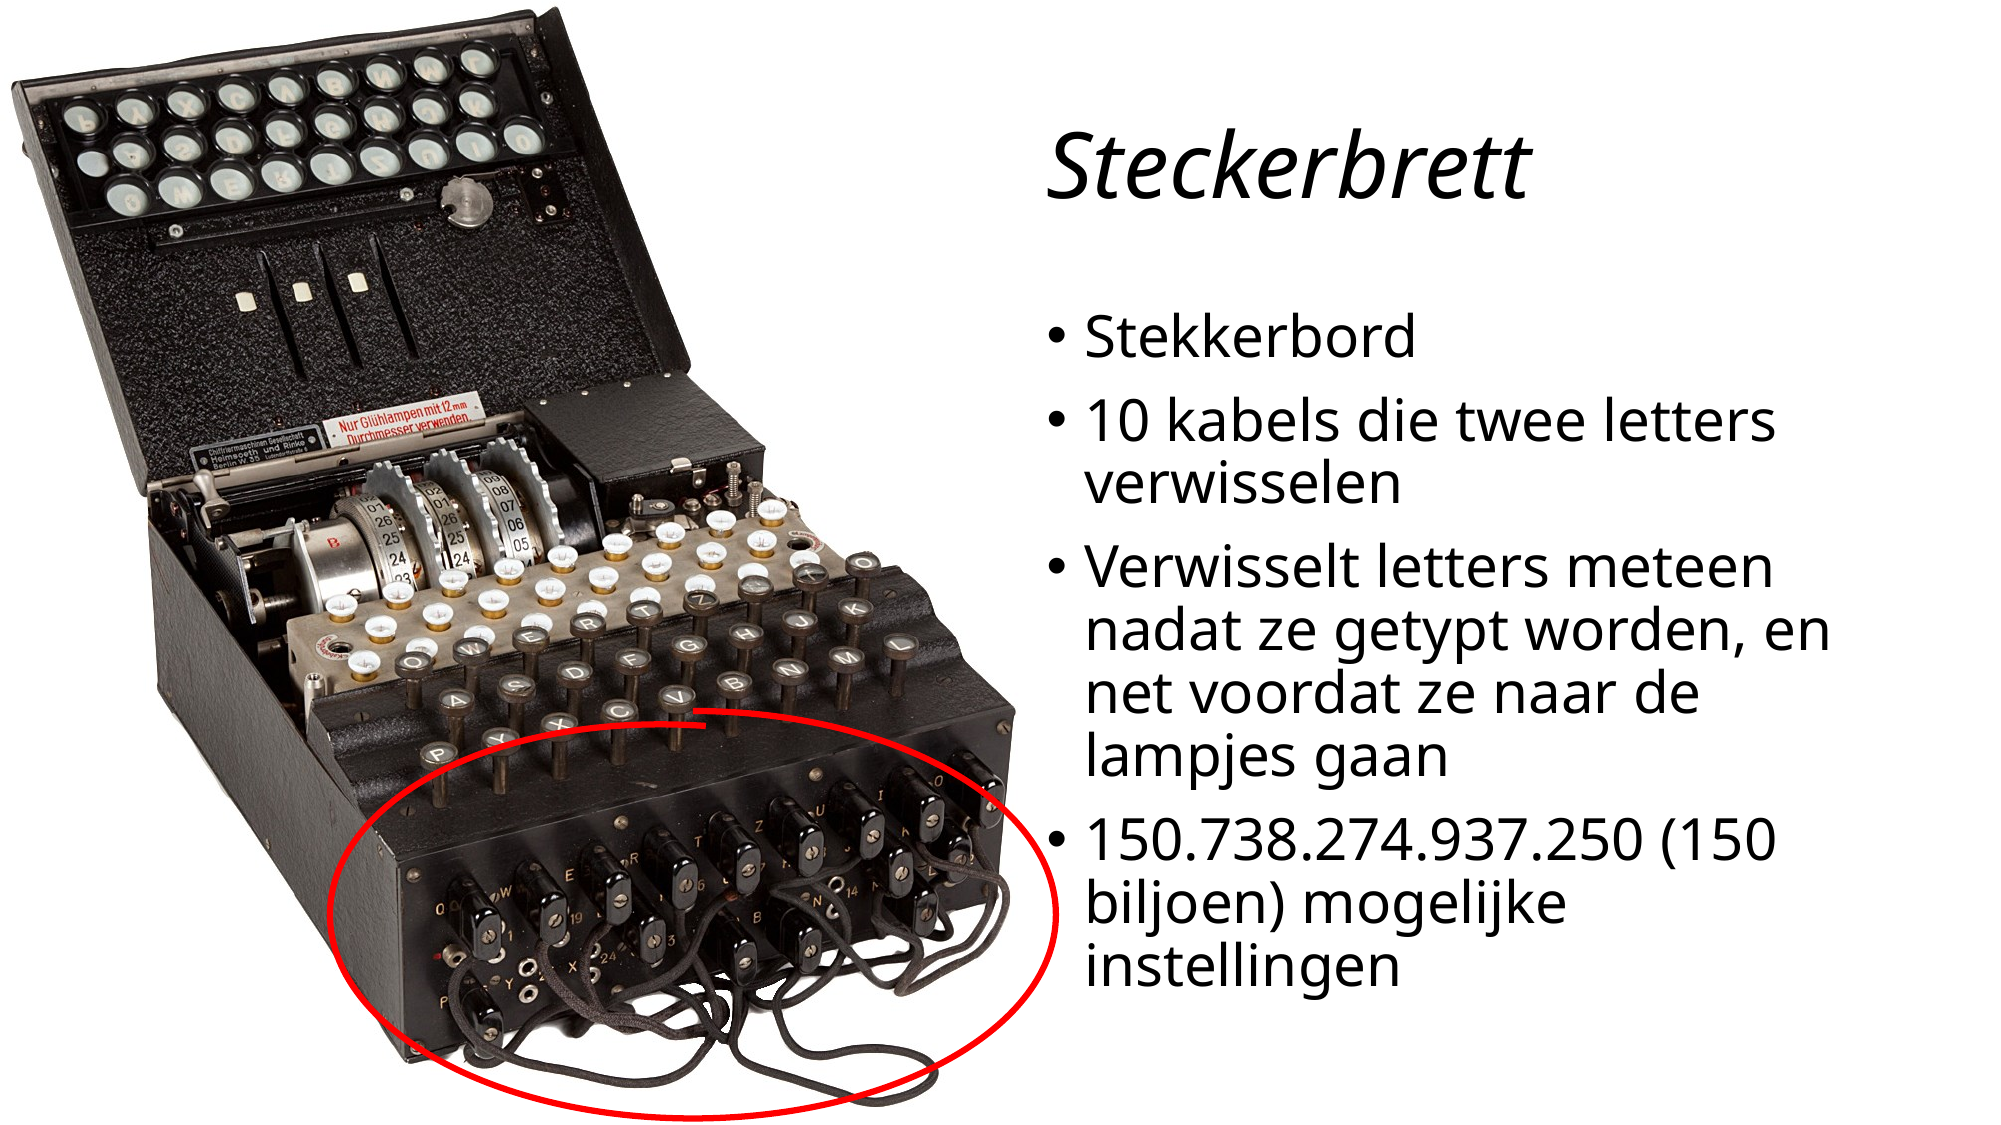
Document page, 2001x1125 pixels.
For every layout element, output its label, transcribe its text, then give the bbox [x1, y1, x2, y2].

text_box [1033, 840, 1058, 989]
title Steckerbrett [1033, 59, 1863, 278]
list Stekkerbord 10 kabels die twee letters verwisselen Verwisselt letters meteen nadat ze getypt worden, en net voordat ze naar de lampjes gaan 150.738.274.937.250 (150 biljoen) mogelijke instellingen [1033, 299, 1863, 1014]
picture [0, 0, 1033, 1119]
